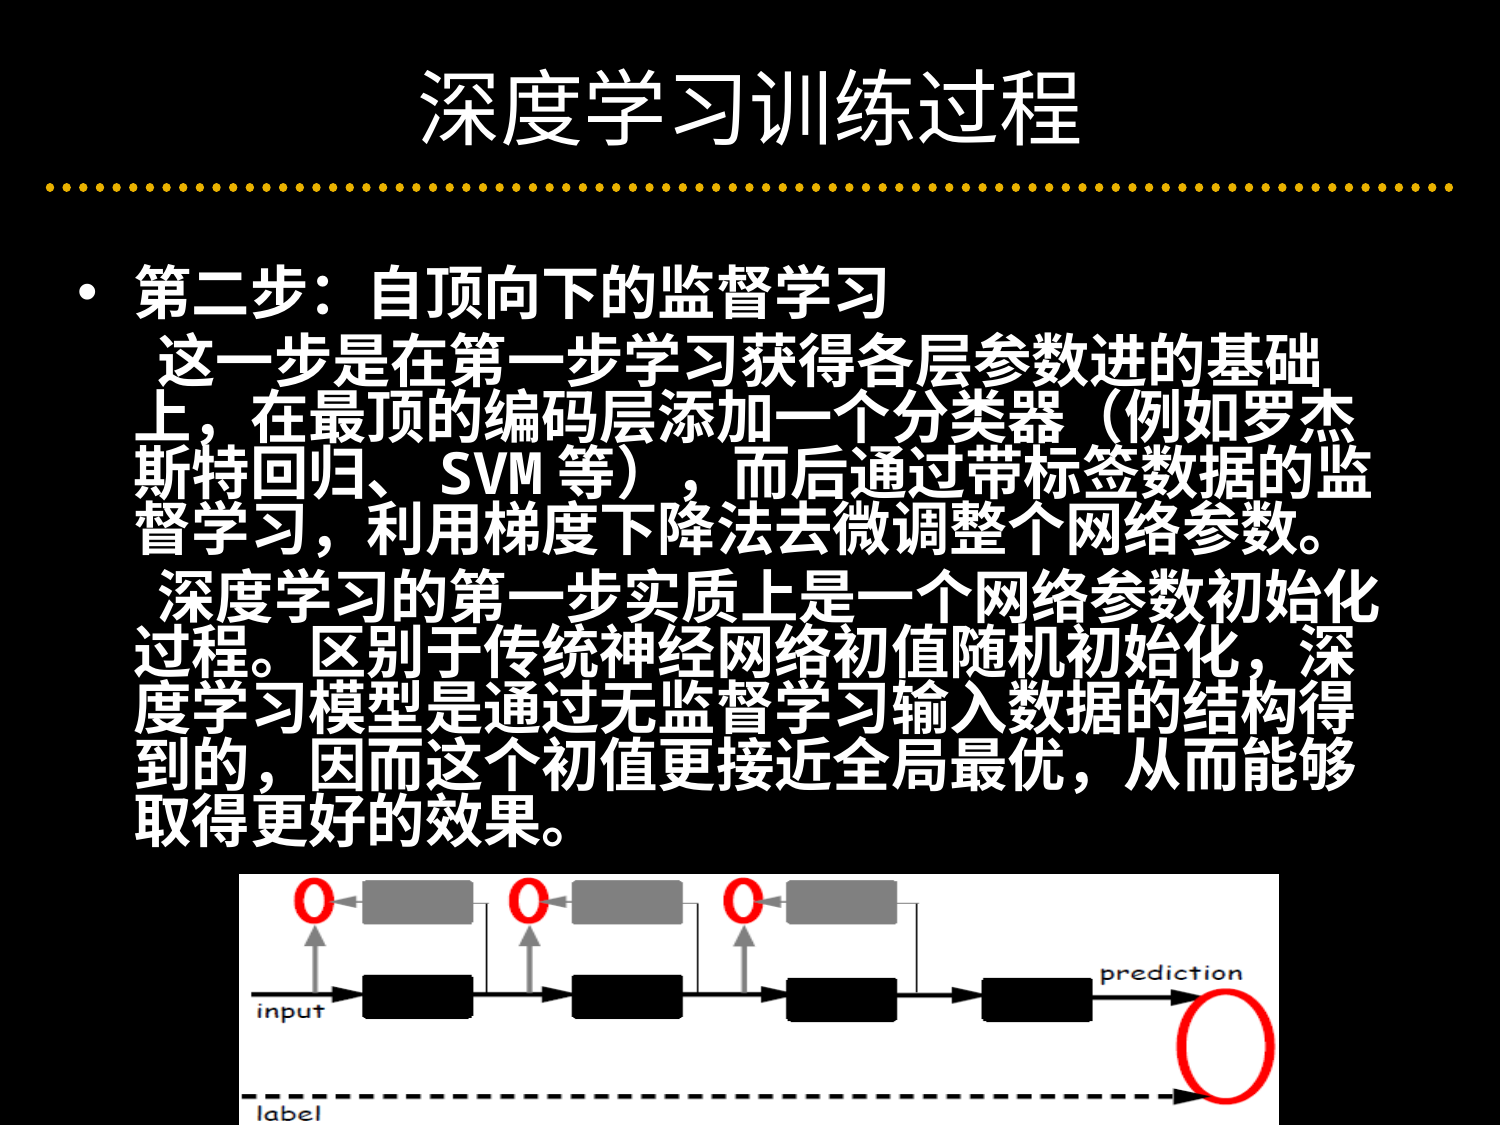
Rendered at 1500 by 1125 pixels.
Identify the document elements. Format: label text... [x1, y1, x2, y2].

title 深度学习训练过程 [74, 196, 1426, 201]
title 深度学习训练过程 [74, 12, 1426, 186]
list 第二步：自顶向下的监督学习 这一步是在第一步学习获得各层参数进的基础上，在最顶的编码层添加一个分类器（例如罗杰斯特回归、SVM等），而后通过带标签数据的监督学习，利用梯度下降法去微调整个网络参数。 深度学习的第一步实质上是一个网络参数初始化过程。区别于传统神经网络初值随机初始化，深度学习模型是通过无监督学习输入数据的结构得到的，因而这个初值更接近全局最优，从而能够取得更好的效果。 [62, 262, 1426, 901]
picture [238, 874, 1279, 1125]
